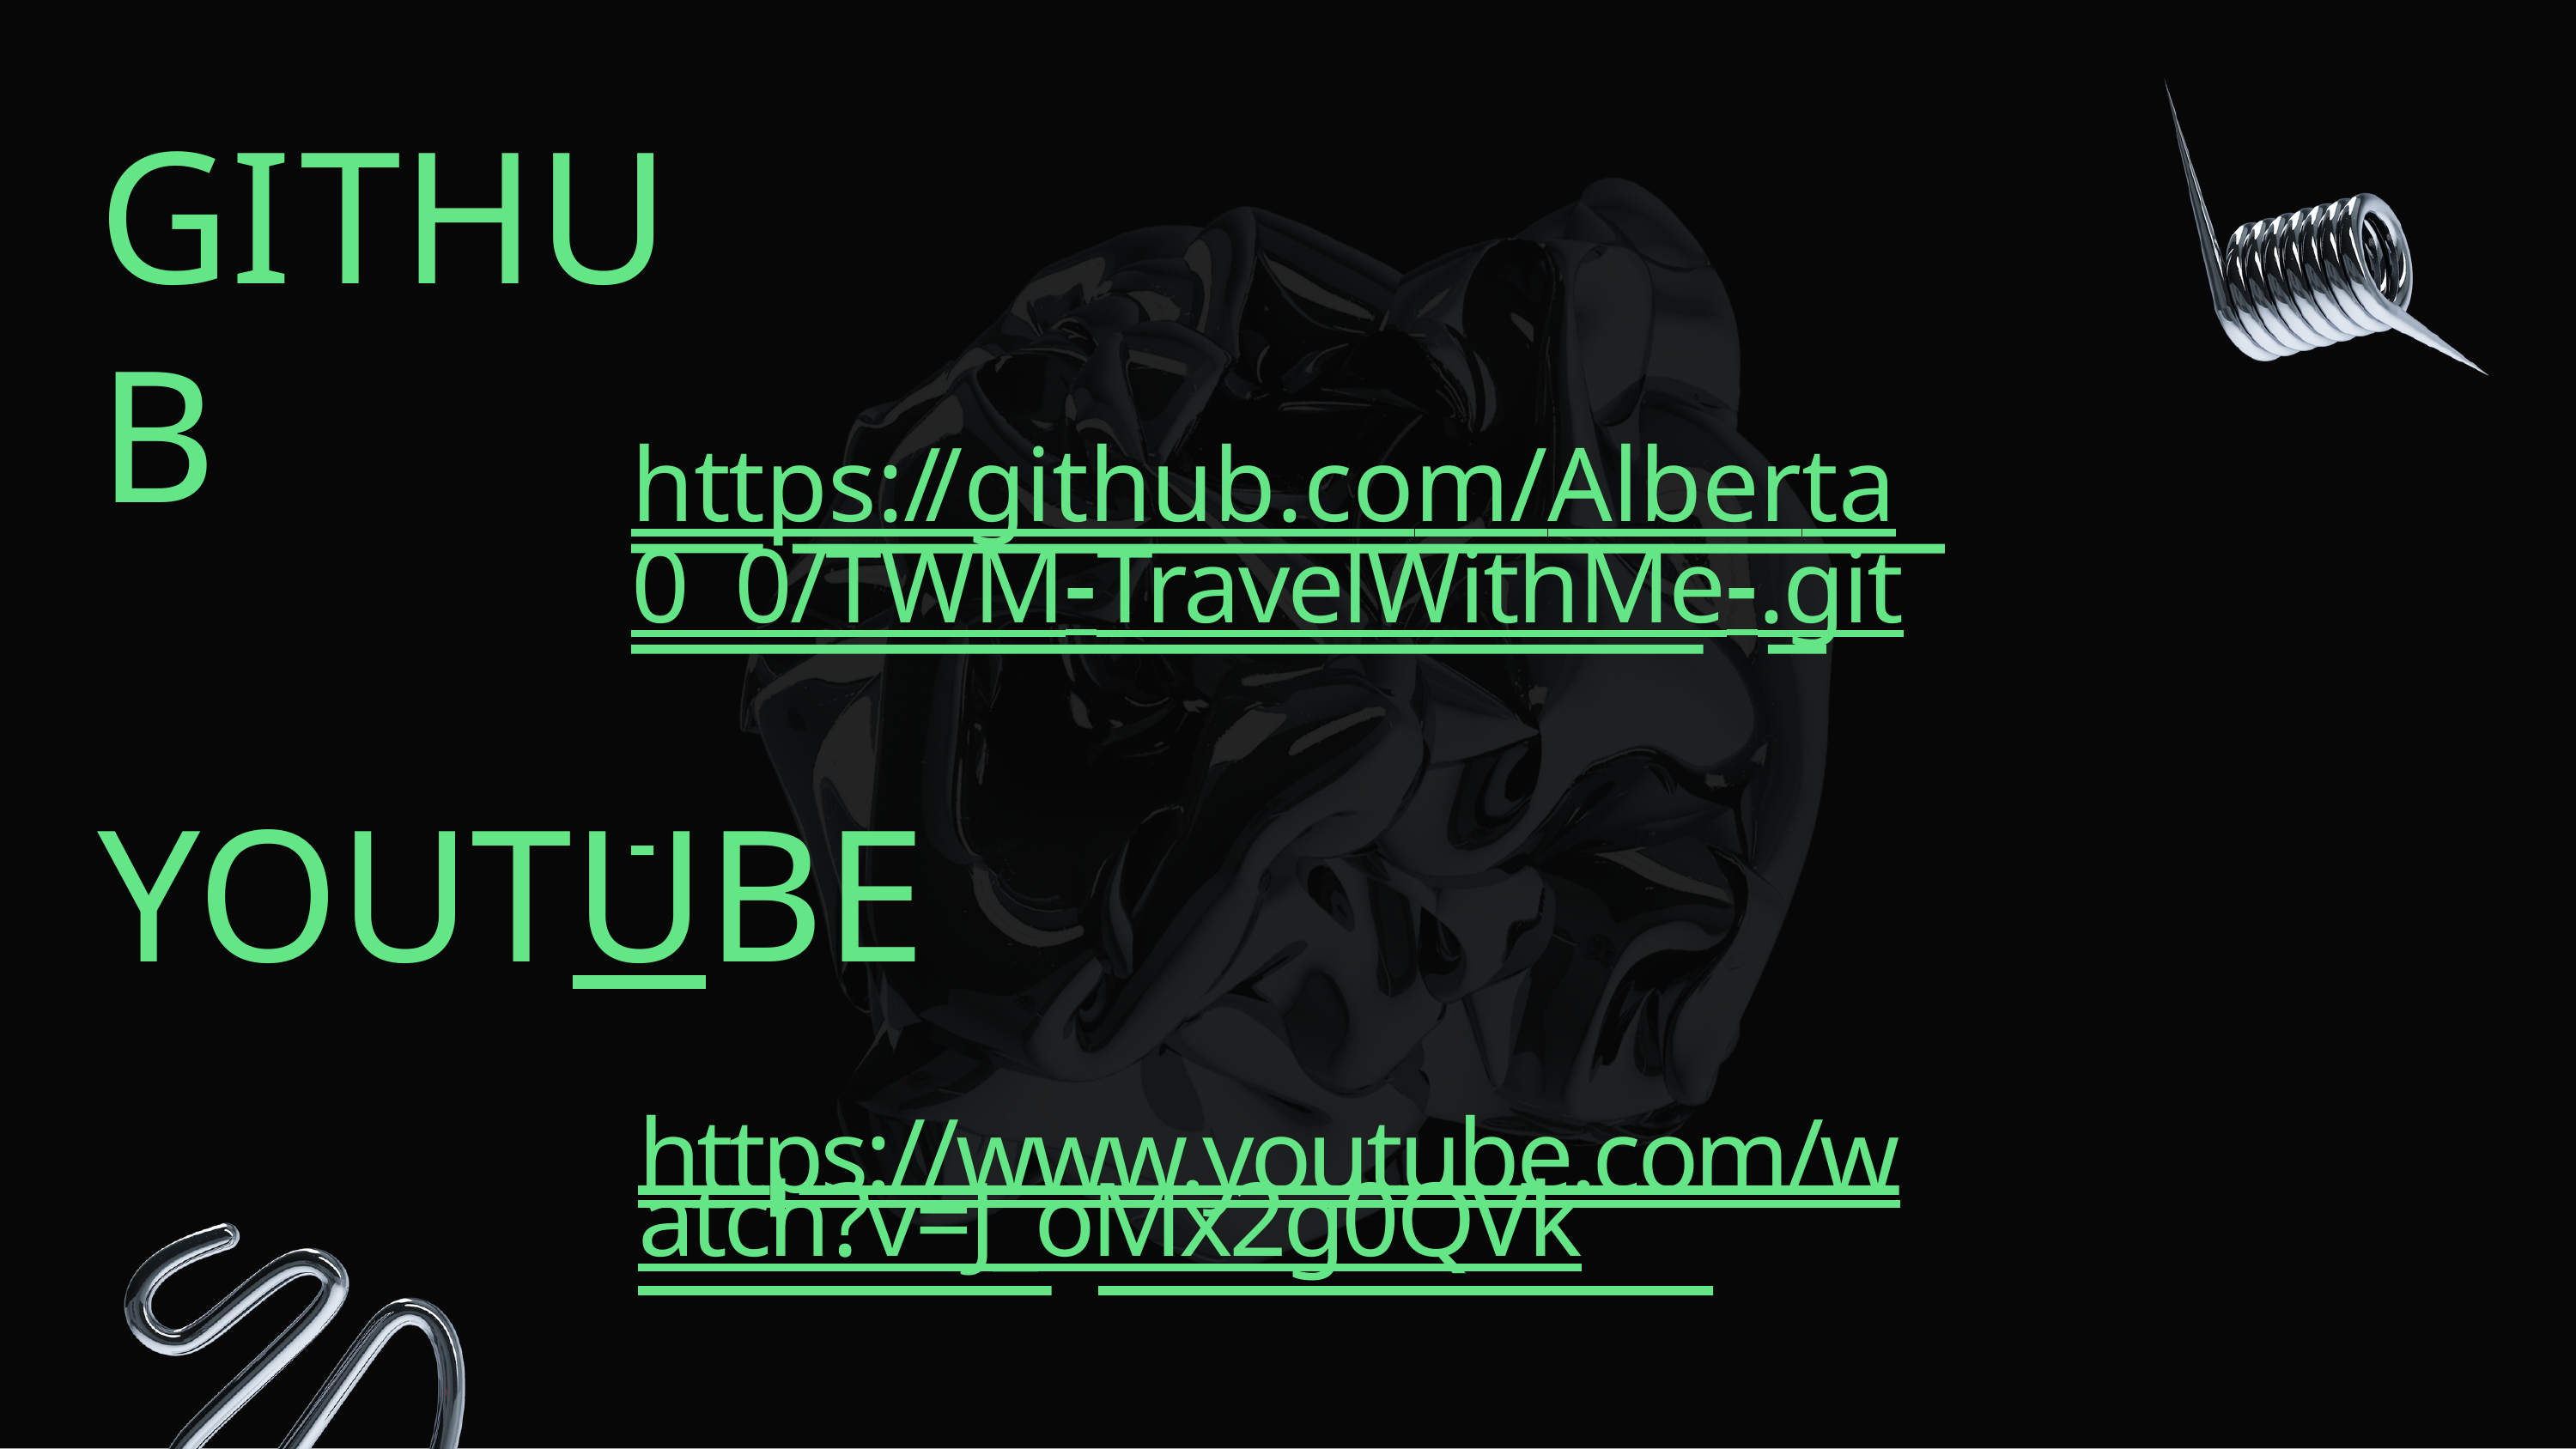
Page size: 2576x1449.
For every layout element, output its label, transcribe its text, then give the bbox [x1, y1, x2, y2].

text_box [638, 1286, 1052, 1295]
text_box [1098, 1286, 1714, 1295]
text_box https://github.com/Alberta0 0/TWM-TravelWithMe-.git YOUTUBE https://www.youtube.com/watch?v=J_oMx2g0QVk [1843, 434, 1948, 1230]
picture [124, 1222, 465, 1449]
title GITHUB [96, 100, 775, 434]
text_box https://github.com/Alberta0 0/TWM-TravelWithMe-.git YOUTUBE https://www.youtube.com/watch?v=J_oMx2g0QVk [95, 434, 733, 1230]
picture [2163, 78, 2489, 376]
picture [737, 175, 1838, 1272]
